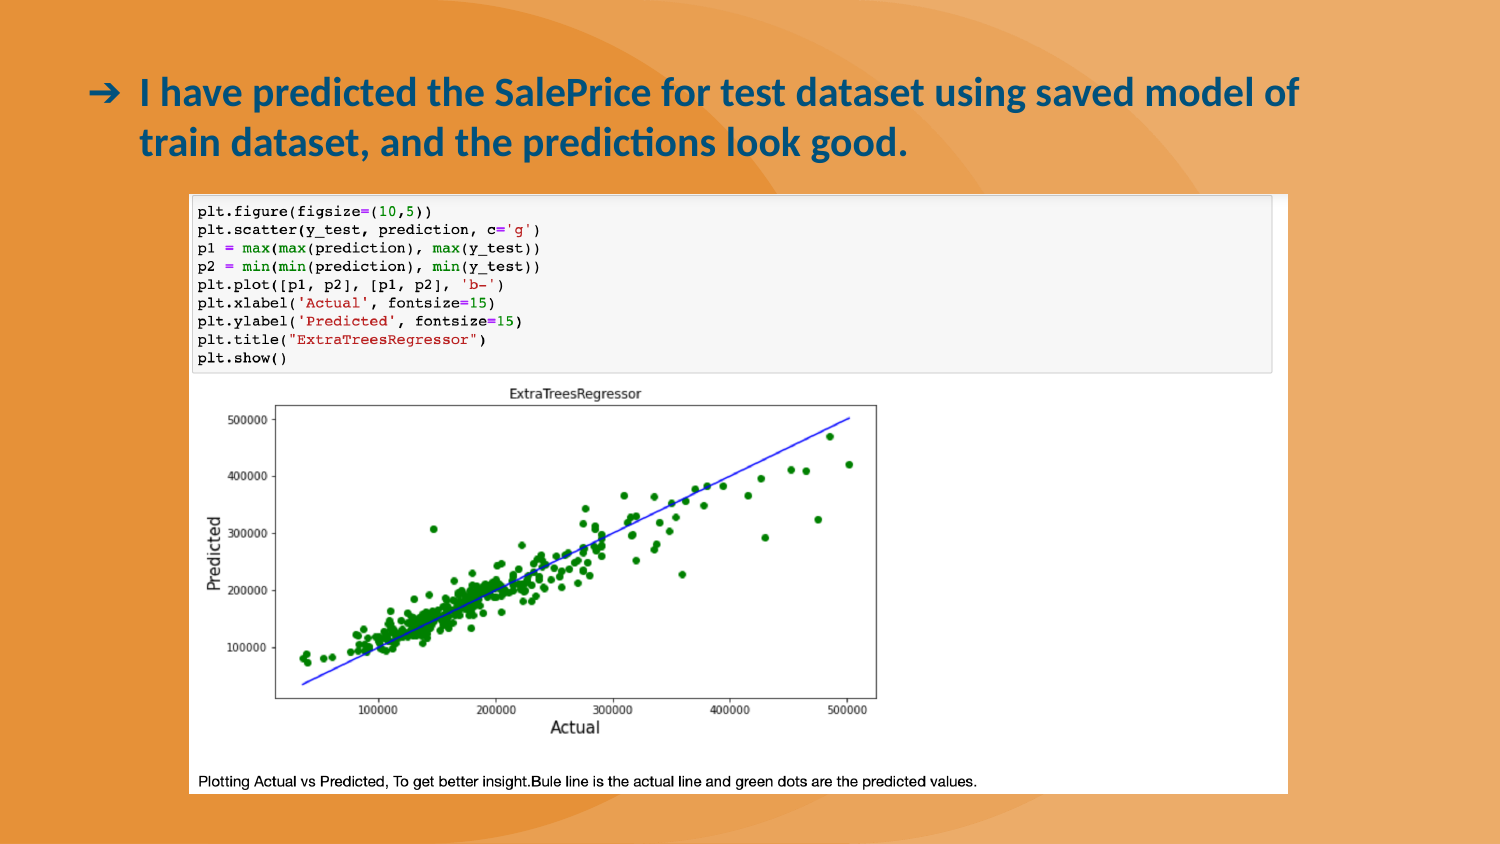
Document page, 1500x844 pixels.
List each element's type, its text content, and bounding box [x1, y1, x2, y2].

picture [189, 194, 1288, 794]
text_box I have predicted the SalePrice for test dataset using saved model of train dataset, and the predictions look good. [49, 49, 1381, 180]
